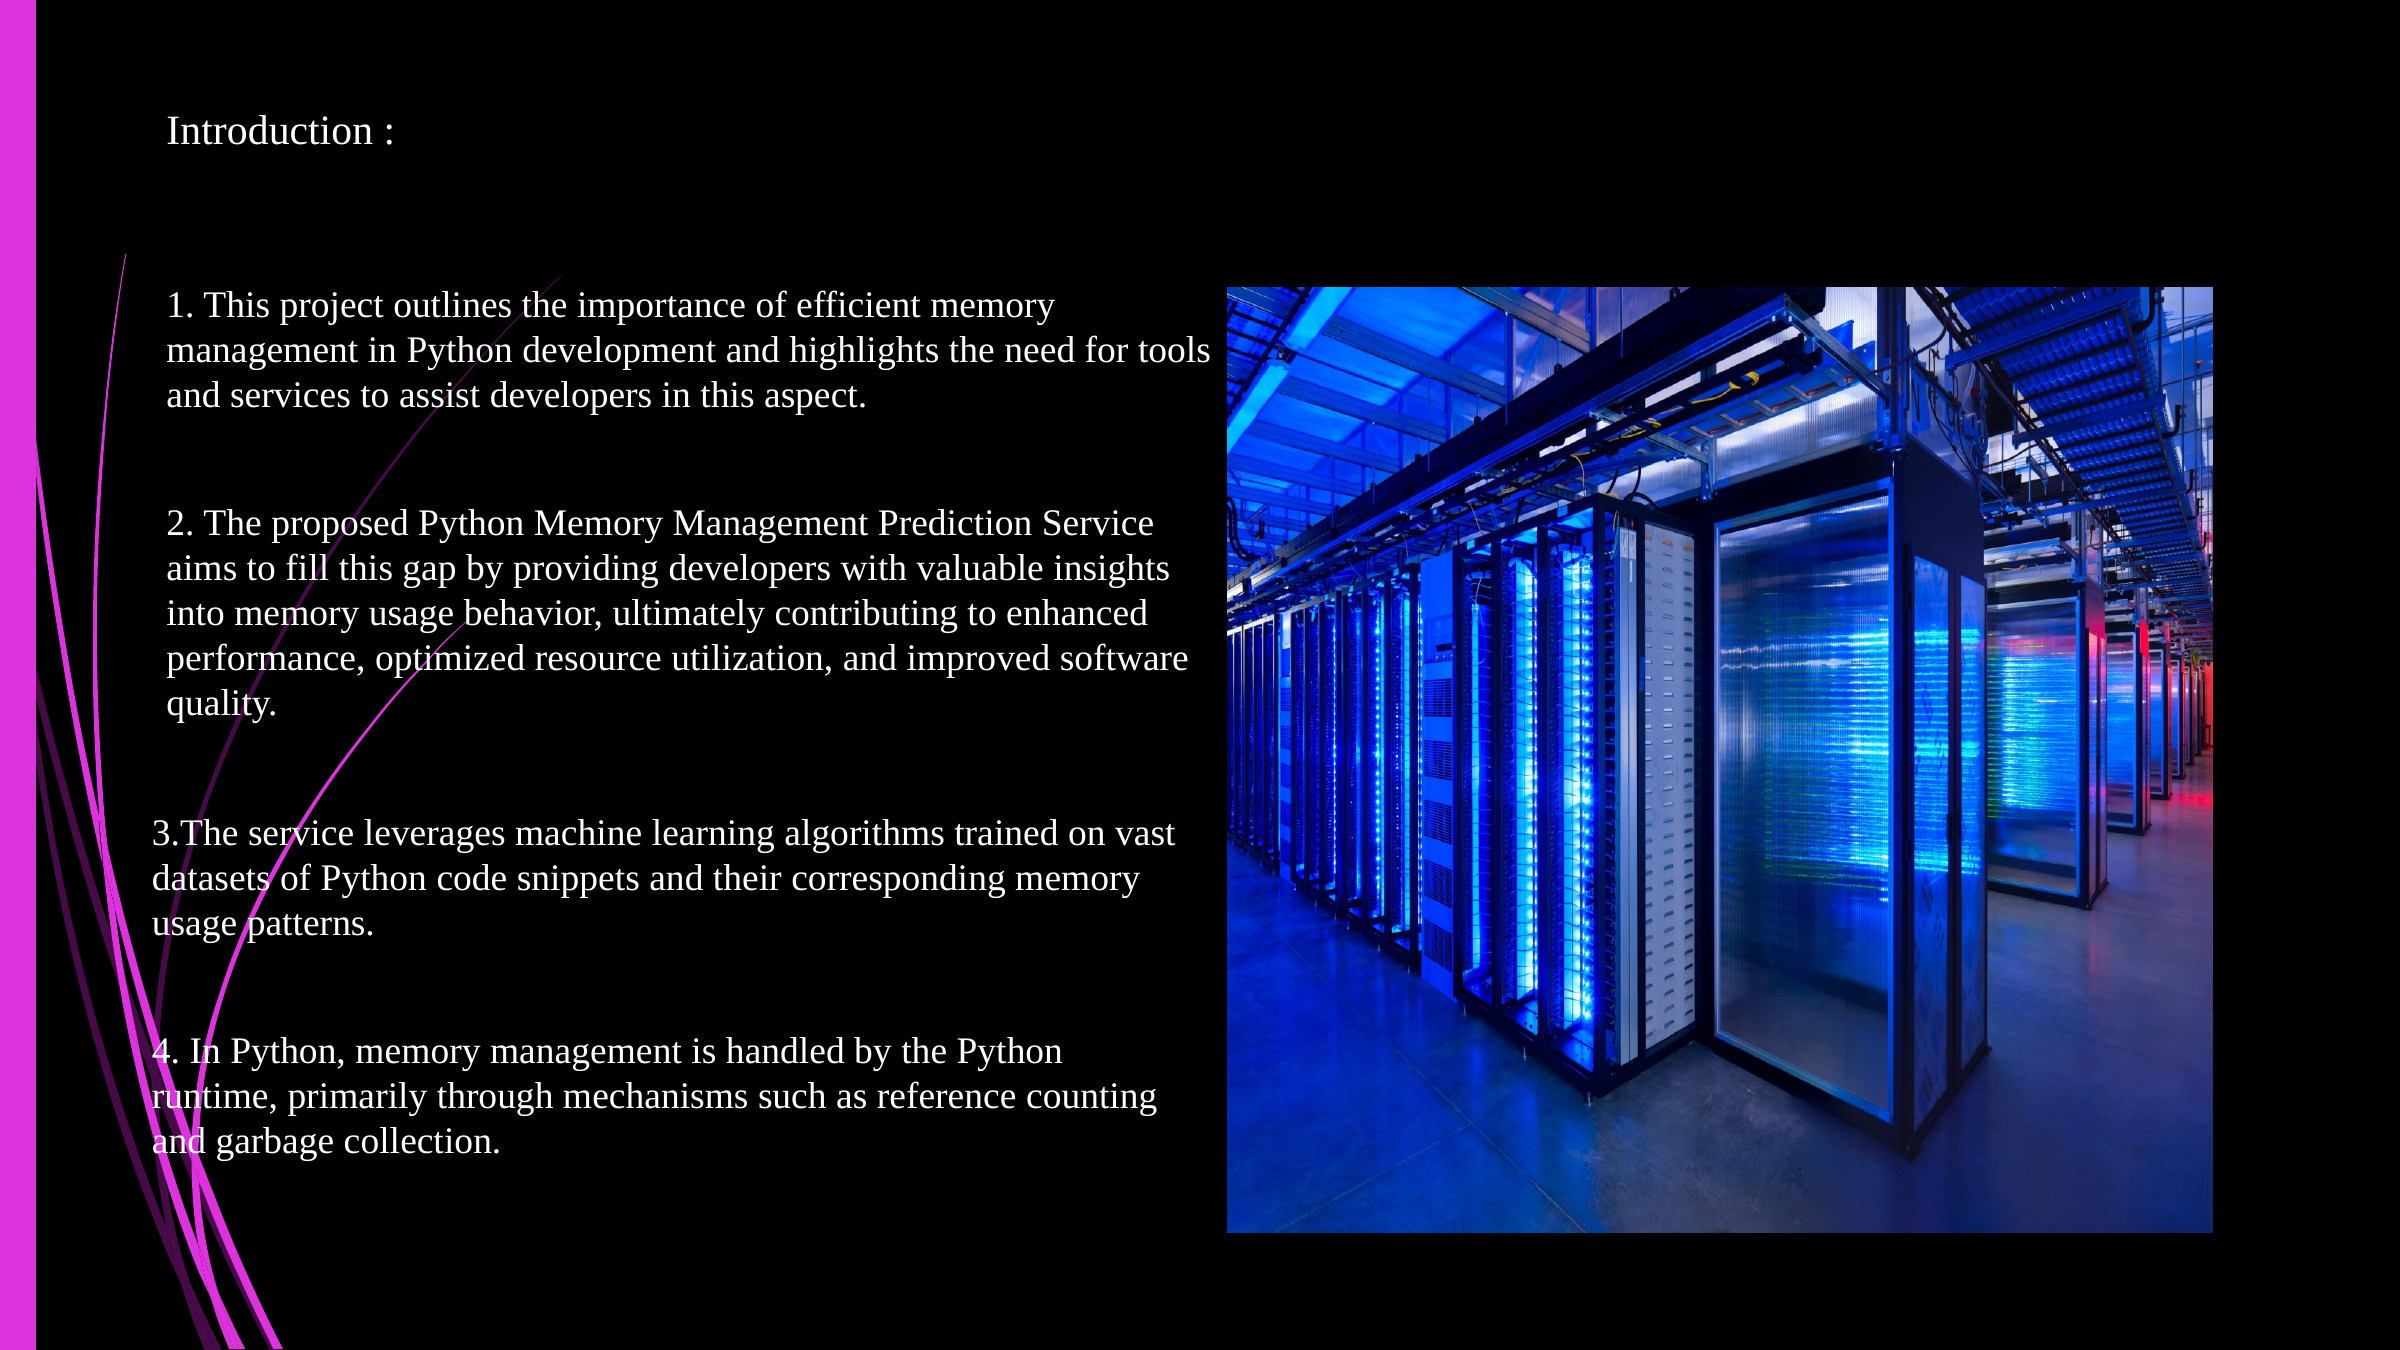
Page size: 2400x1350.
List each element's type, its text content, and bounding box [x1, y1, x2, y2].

text_box Introduction : [151, 95, 485, 161]
text_box 2. The proposed Python Memory Management Prediction Service aims to fill this gap by providing developers with valuable insights into memory usage behavior, ultimately contributing to enhanced performance, optimized resource utilization, and improved software quality. [151, 490, 1222, 731]
picture [1227, 286, 2213, 1234]
text_box 1. This project outlines the importance of efficient memory management in Python development and highlights the need for tools and services to assist developers in this aspect. [151, 272, 1228, 422]
text_box 4. In Python, memory management is handled by the Python runtime, primarily through mechanisms such as reference counting and garbage collection. [137, 1019, 1213, 1169]
text_box 3.The service leverages machine learning algorithms trained on vast datasets of Python code snippets and their corresponding memory usage patterns. [137, 800, 1213, 951]
